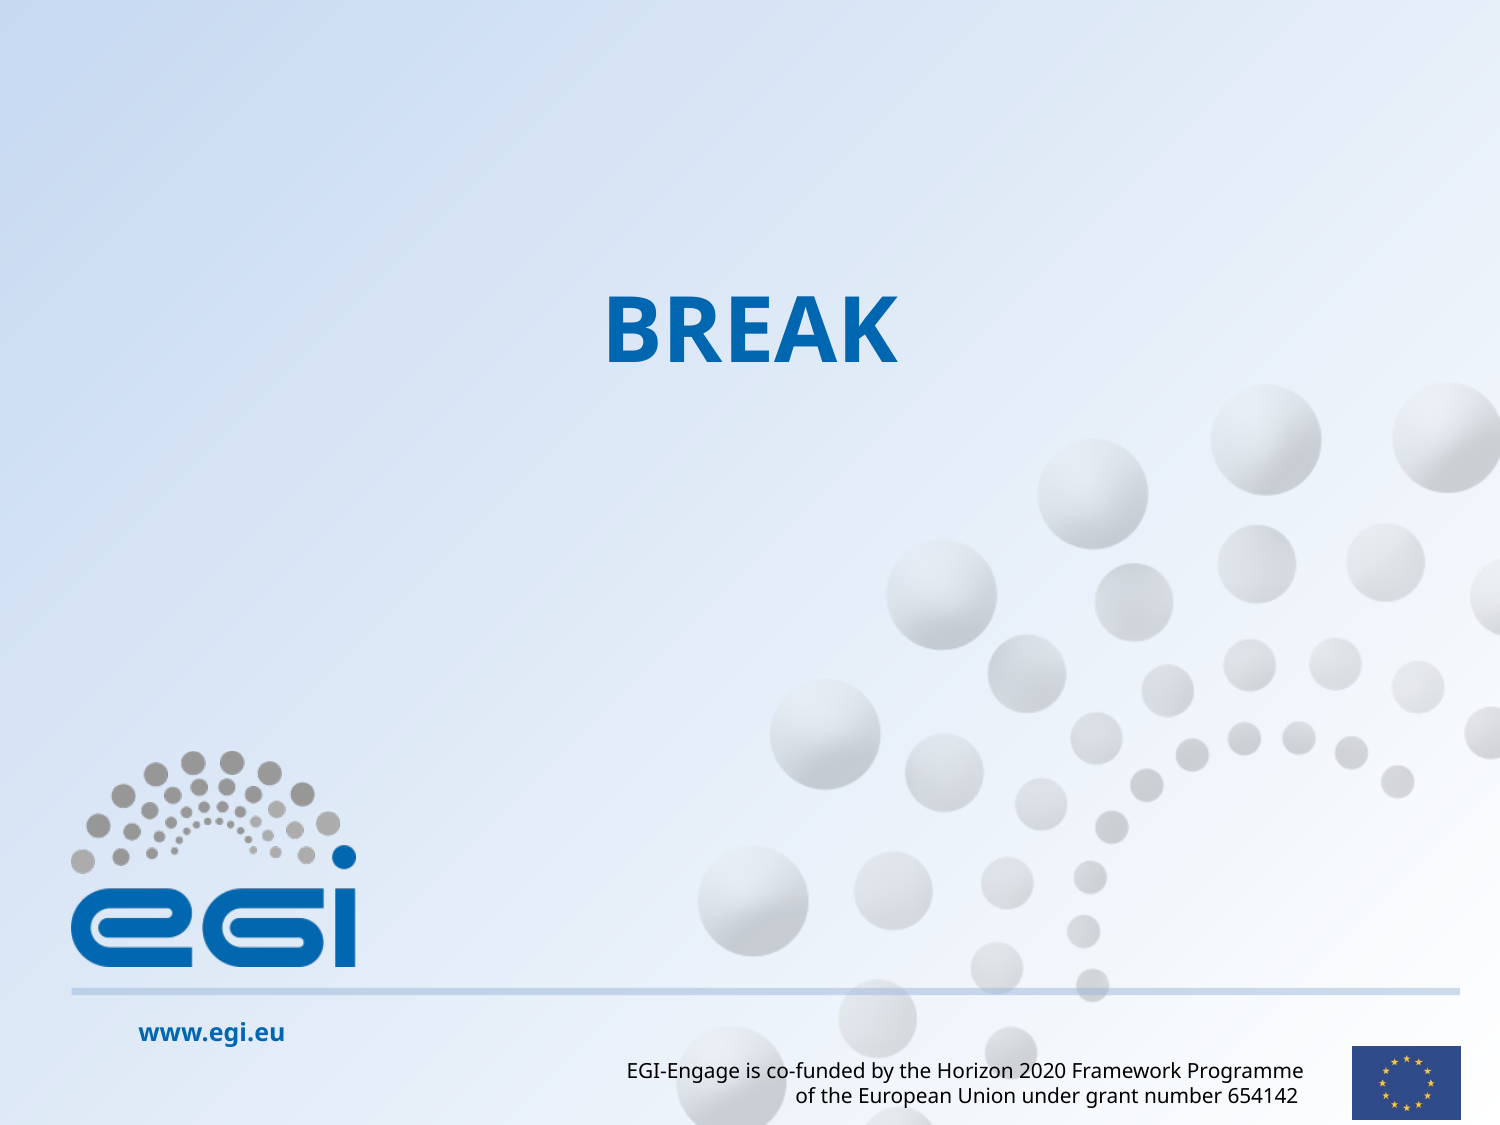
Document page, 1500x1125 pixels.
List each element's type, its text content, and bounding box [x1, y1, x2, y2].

title BREAK [112, 208, 1388, 445]
picture [0, 0, 1500, 1125]
